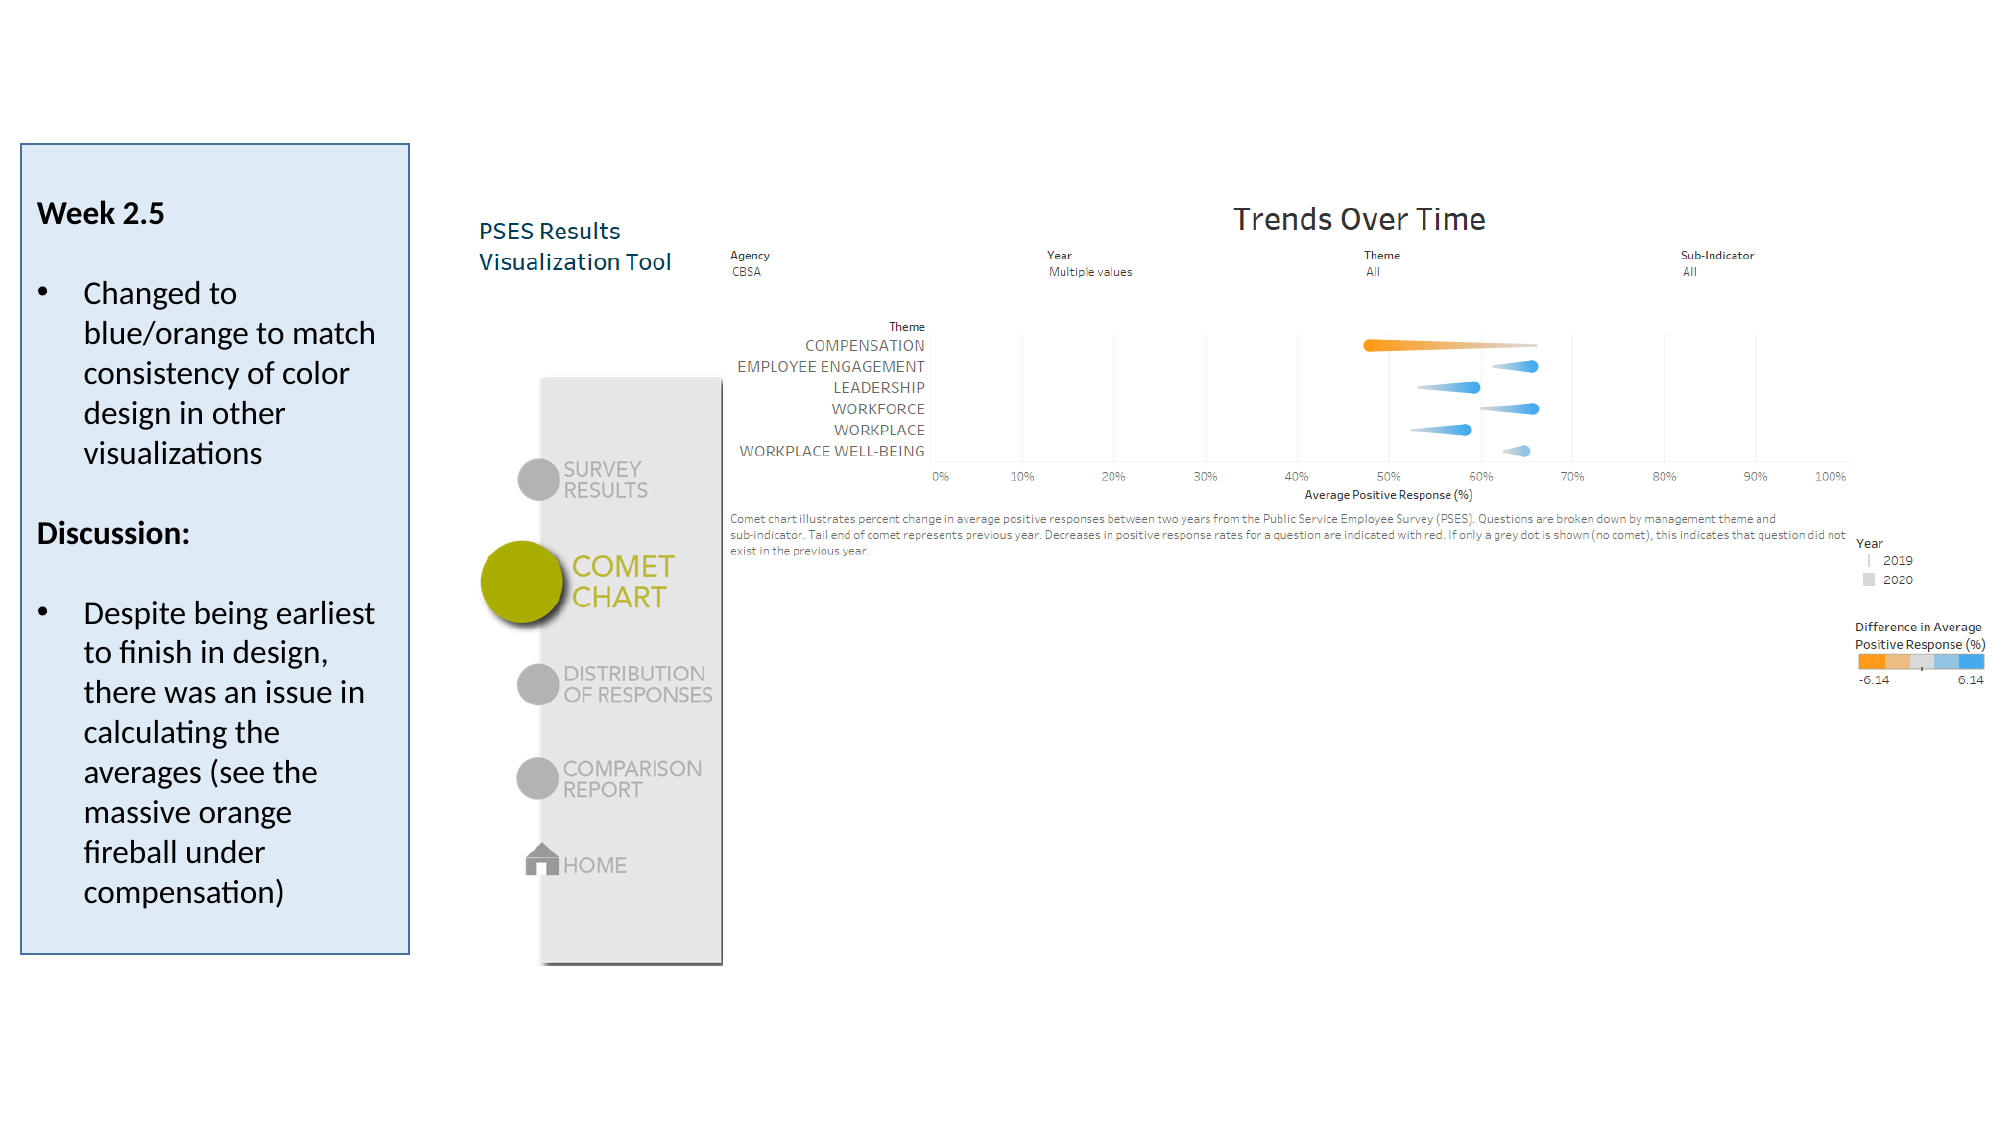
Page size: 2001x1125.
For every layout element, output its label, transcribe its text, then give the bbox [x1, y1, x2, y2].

text_box [20, 143, 410, 955]
picture [464, 184, 2000, 1049]
text_box Week 2.5 Changed to blue/orange to match consistency of color design in other visualizations Discussion: Despite being earliest to finish in design, there was an issue in calculating the averages (see the massive orange fireball under compensation) [22, 184, 409, 918]
